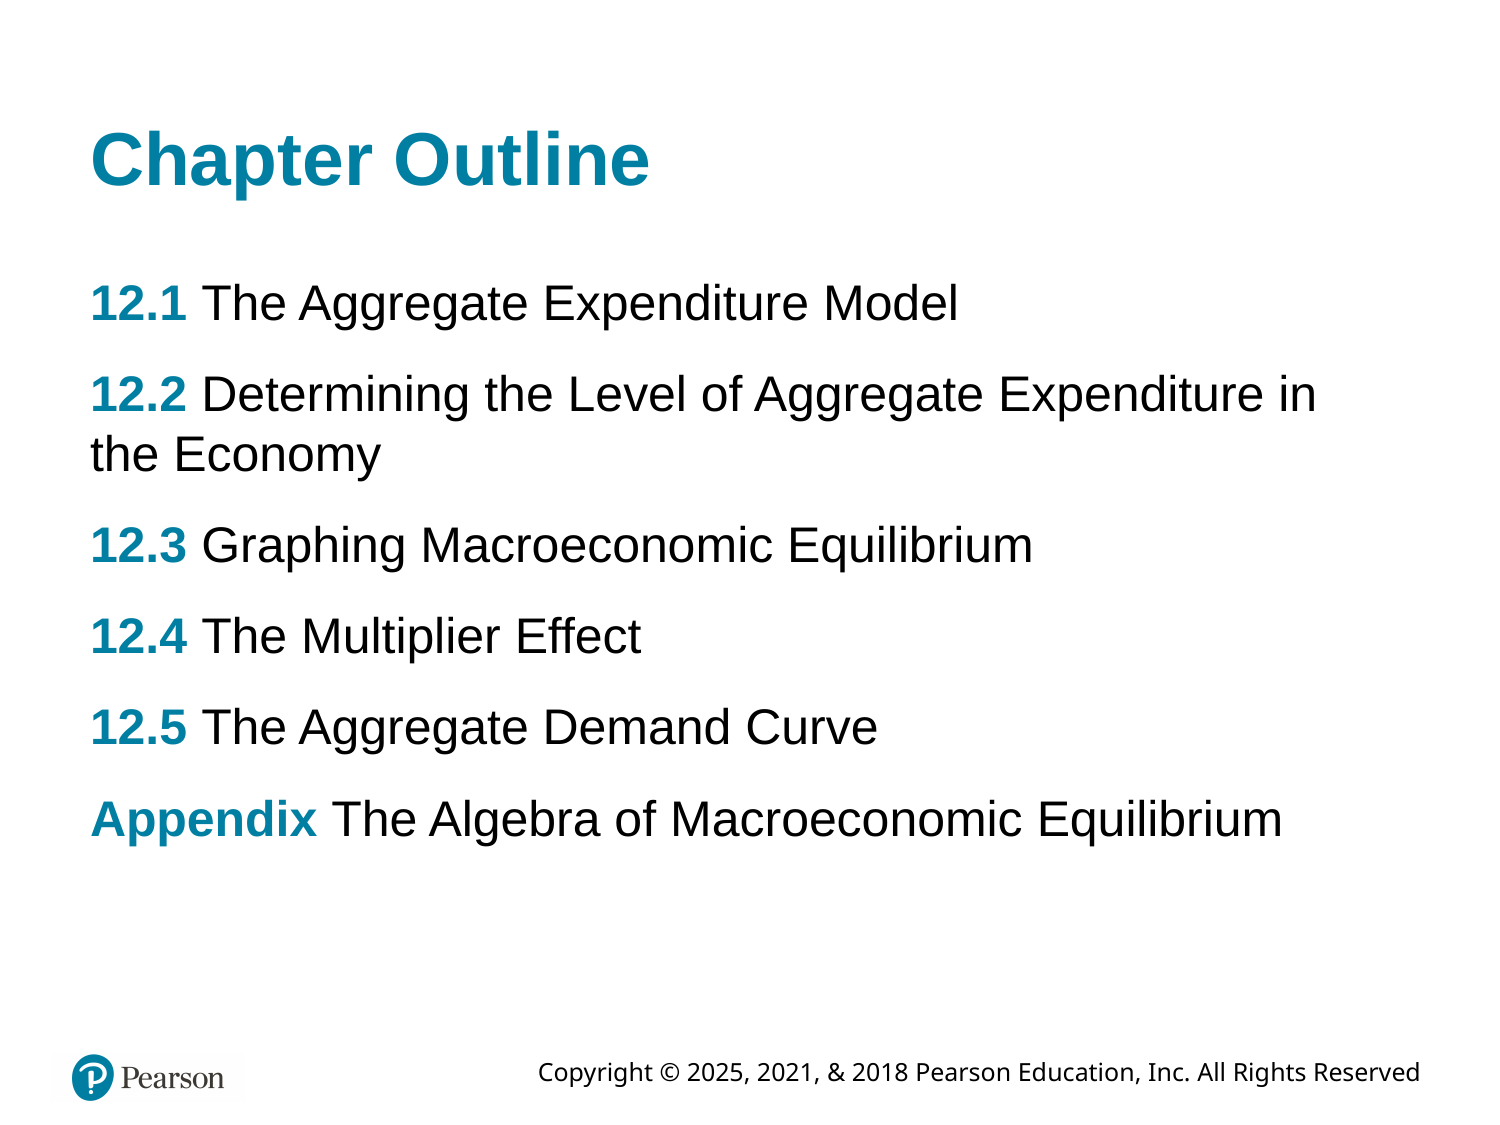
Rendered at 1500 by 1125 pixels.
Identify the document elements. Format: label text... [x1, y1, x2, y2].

picture [51, 1053, 245, 1102]
list 12.1 The Aggregate Expenditure Model 12.2 Determining the Level of Aggregate Expenditure in the Economy 12.3 Graphing Macroeconomic Equilibrium 12.4 The Multiplier Effect 12.5 The Aggregate Demand Curve Appendix The Algebra of Macroeconomic Equilibrium [75, 255, 1411, 1021]
title Chapter Outline [75, 35, 1425, 216]
